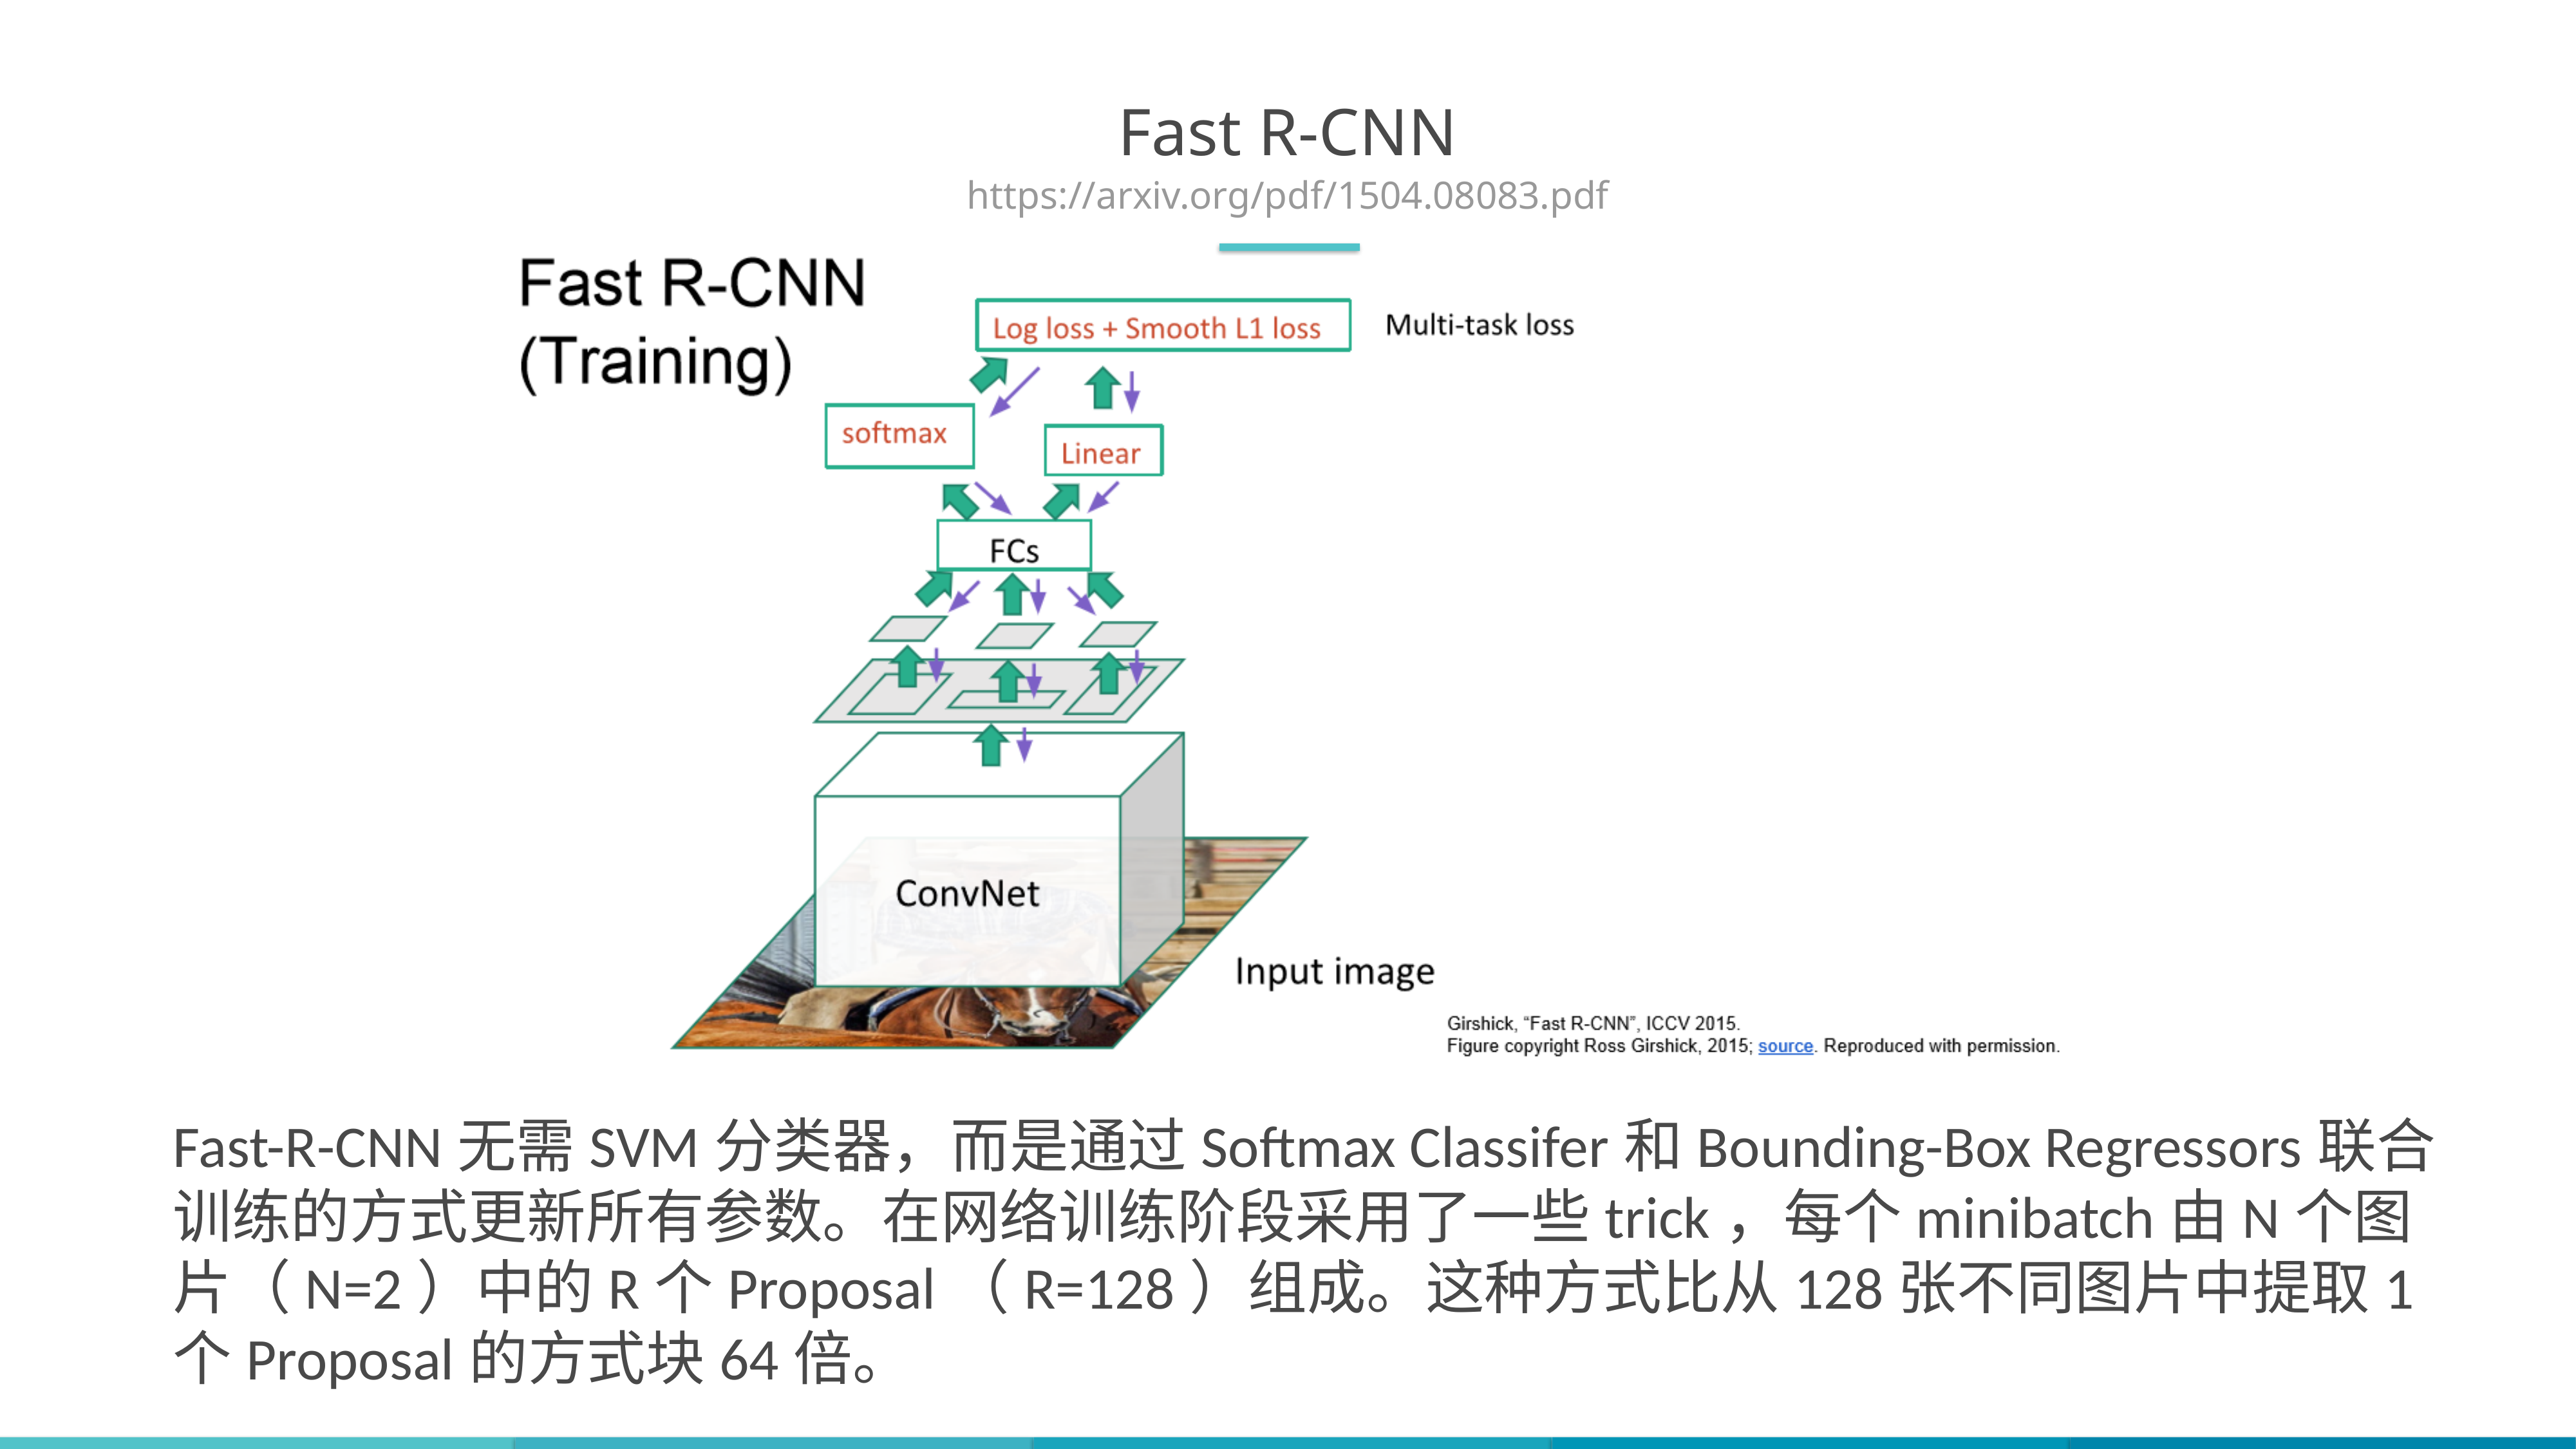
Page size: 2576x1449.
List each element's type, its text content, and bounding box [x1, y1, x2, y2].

text_box https://arxiv.org/pdf/1504.08083.pdf [957, 175, 1619, 222]
picture [500, 256, 2080, 1061]
text_box Fast-R-CNN无需SVM分类器，而是通过Softmax Classifer和Bounding-Box Regressors联合训练的方式更新所有参数。在网络训练阶段采用了一些trick，每个minibatch由N个图片（N=2）中的R个Proposal（R=128）组成。这种方式比从128张不同图片中提取1个Proposal的方式块64倍。 [163, 1103, 2459, 1396]
text_box Fast R-CNN [1108, 100, 1467, 173]
text_box [1219, 243, 1360, 251]
